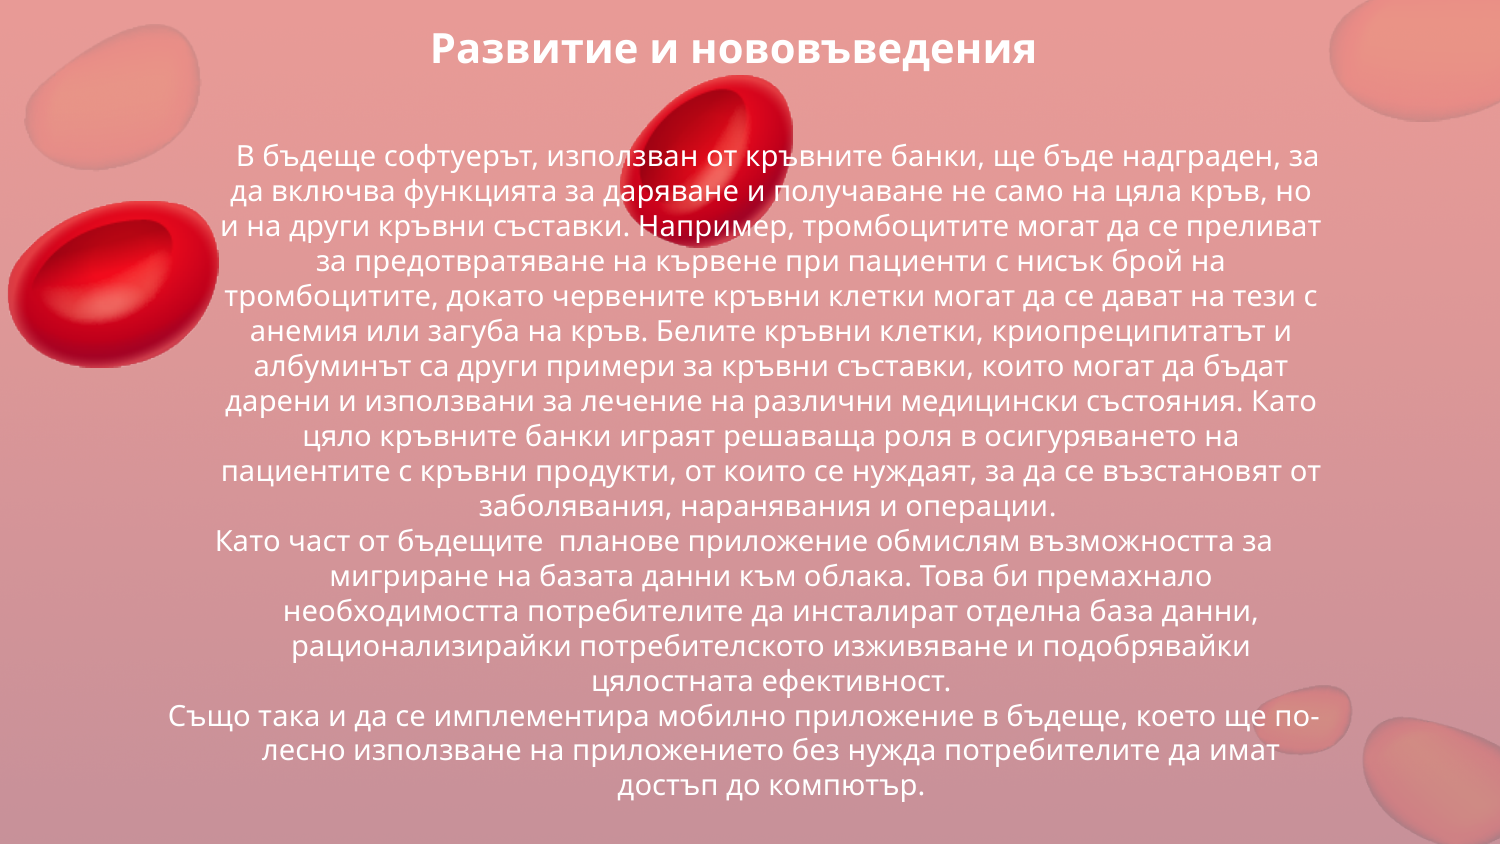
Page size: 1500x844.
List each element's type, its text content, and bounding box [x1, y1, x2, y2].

picture [7, 201, 219, 368]
subtitle Развитие и нововъведения [278, 37, 1189, 106]
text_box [1362, 716, 1500, 844]
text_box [1253, 685, 1353, 756]
picture [620, 106, 793, 248]
subtitle В бъдеще софтуерът, използван от кръвните банки, ще бъде надграден, за да включва функцията за даряване и получаване не само на цяла кръв, но и на други кръвни съставки. Например, тромбоцитите могат да се преливат за предотвратяване на кървене при пациенти с нисък брой на тромбоцитите, докато червените кръвни клетки могат да се дават на тези с анемия или загуба на кръв. Белите кръвни клетки, криопреципитатът и албуминът са други примери за кръвни съставки, които могат да бъдат дарени и използвани за лечение на различни медицински състояния. Като цяло кръвните банки играят решаваща роля в осигуряването на пациентите с кръвни продукти, от които се нуждаят, за да се възстановят от заболявания, наранявания и операции. Като част от бъдещите планове приложение обмислям възможността за мигриране на базата данни към облака. Това би премахнало необходимостта потребителите да инсталират отделна база данни, рационализирайки потребителското изживяване и подобрявайки цялостната ефективност. Също така и да се имплементира мобилно приложение в бъдеще, което ще по-лесно използване на приложението без нужда потребителите да имат достъп до компютър. [129, 434, 1339, 575]
